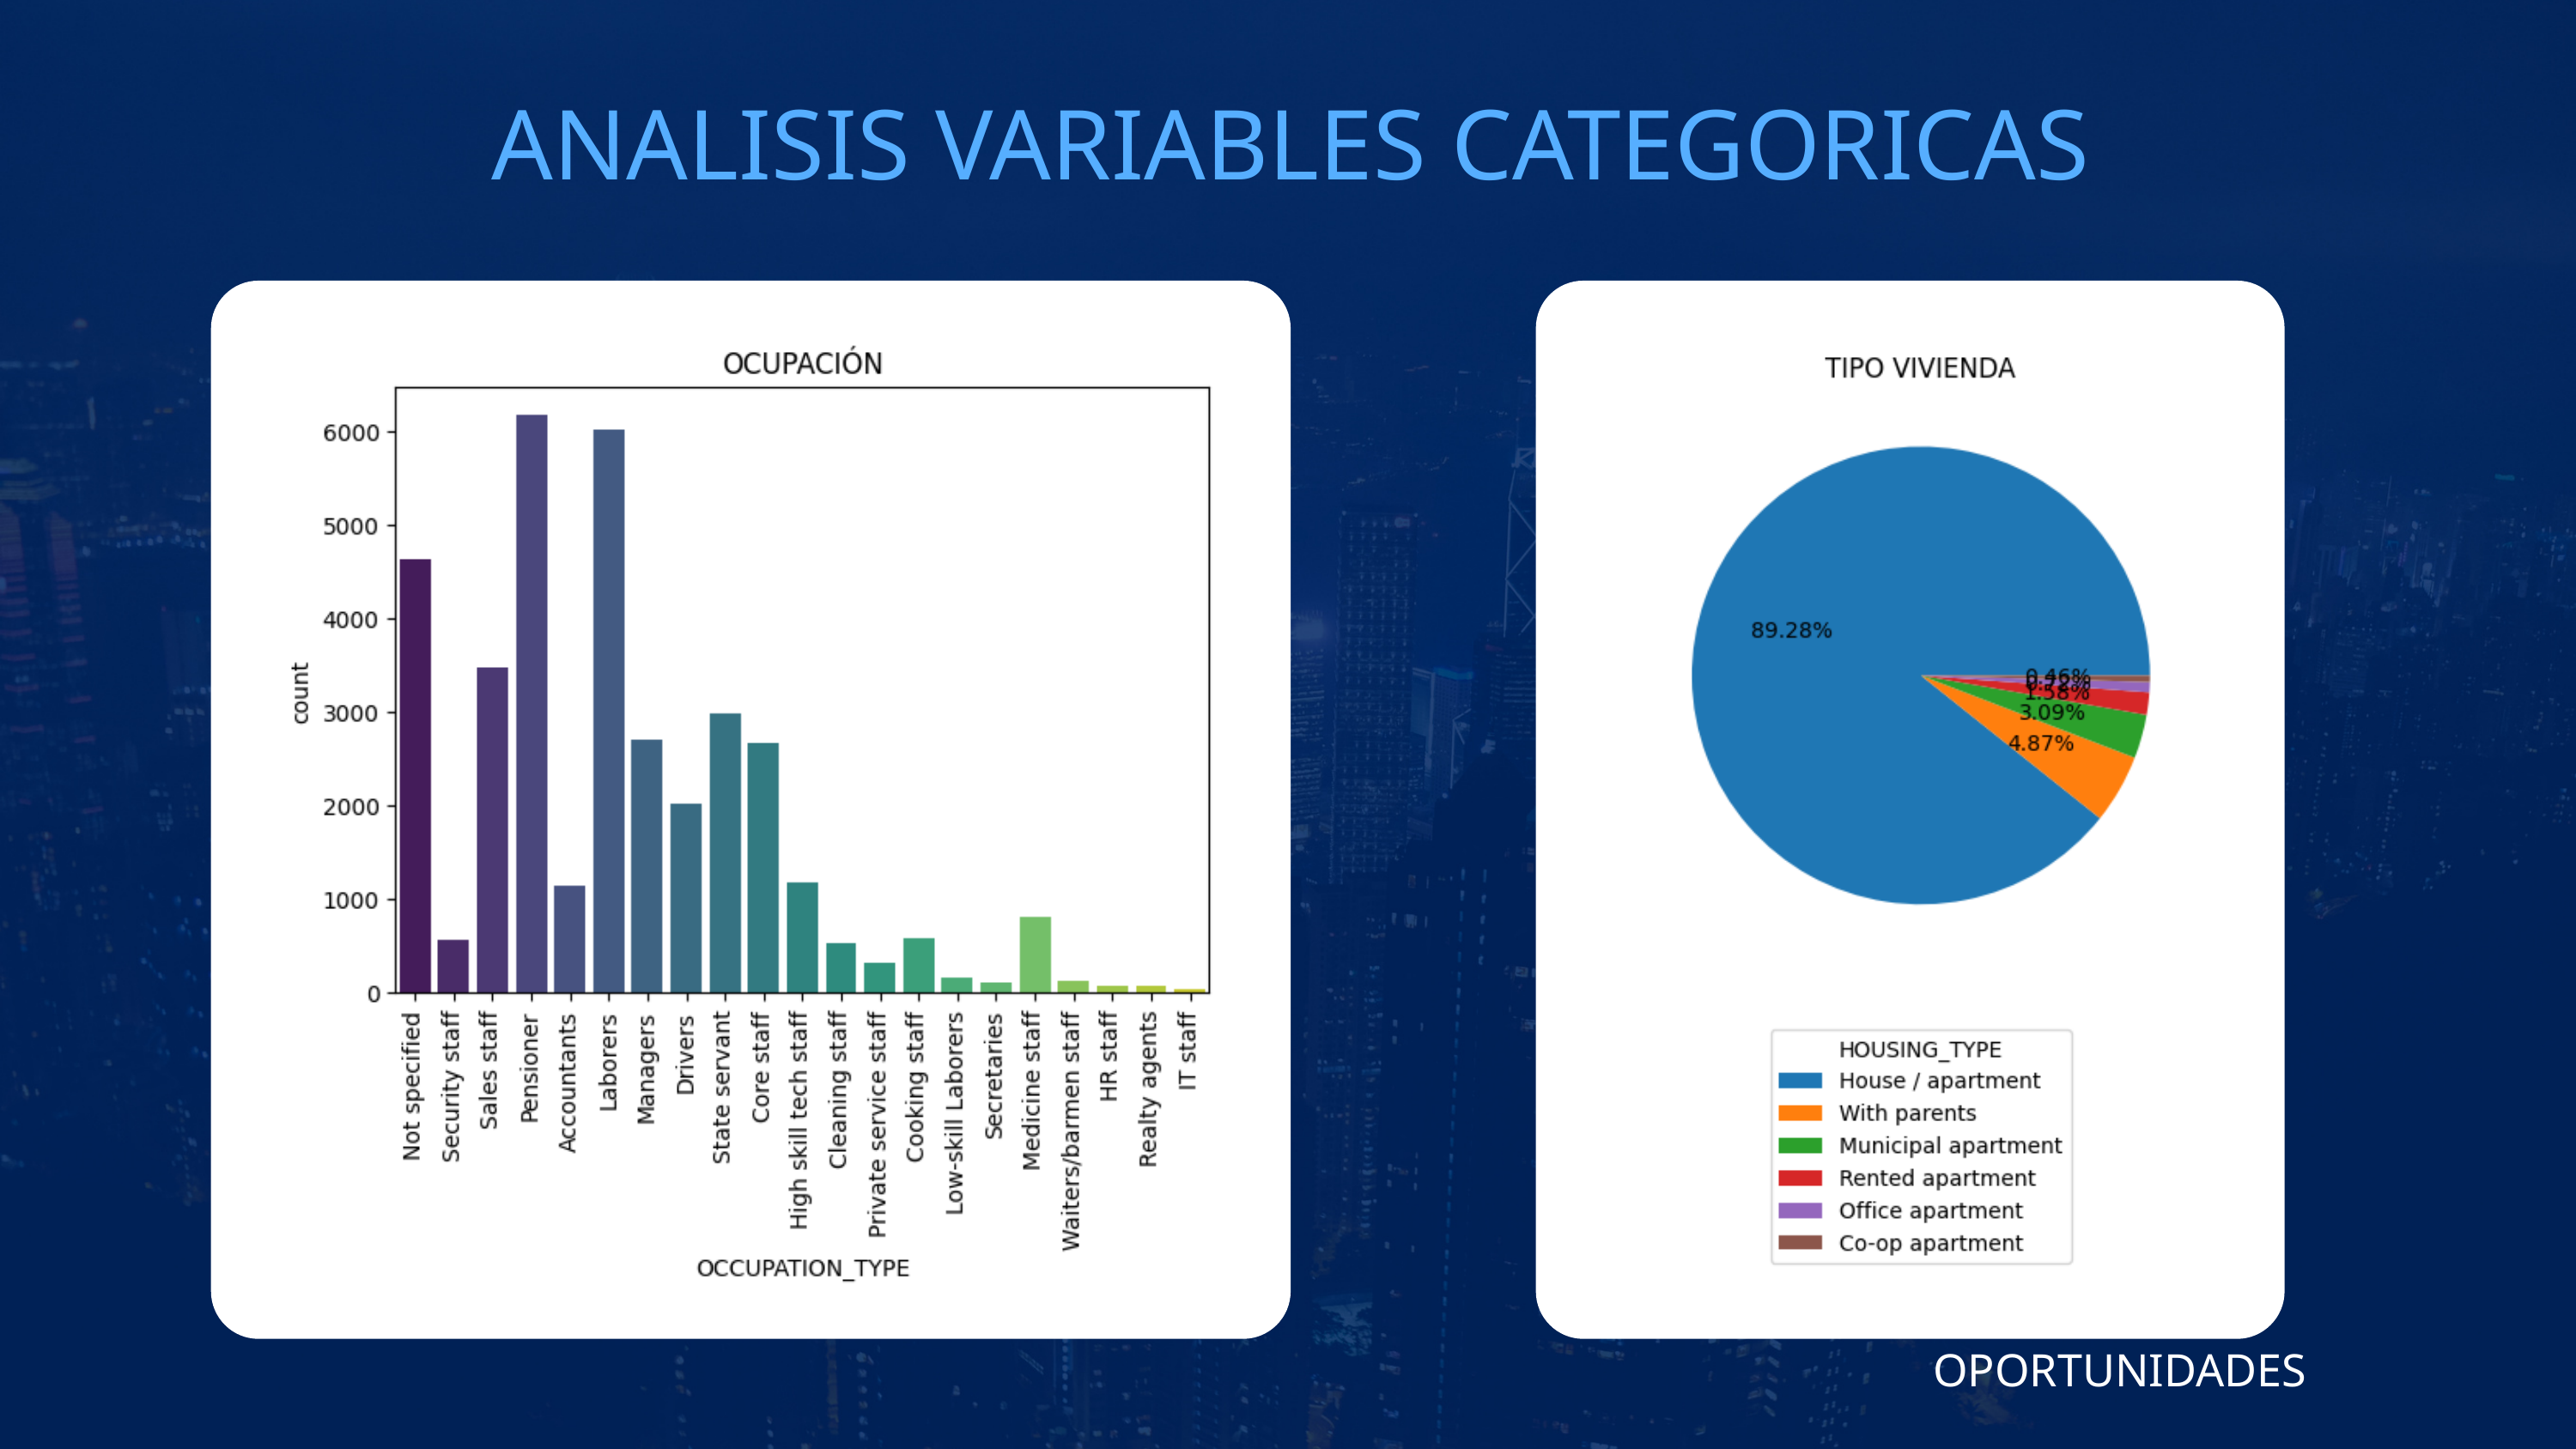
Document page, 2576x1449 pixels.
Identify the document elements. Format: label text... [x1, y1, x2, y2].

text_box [210, 280, 1291, 1339]
text_box OPORTUNIDADES [1885, 1333, 2354, 1397]
text_box ANALISIS VARIABLES CATEGORICAS [87, 96, 2494, 199]
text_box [1535, 280, 2285, 1339]
text_box [0, 0, 2576, 1449]
